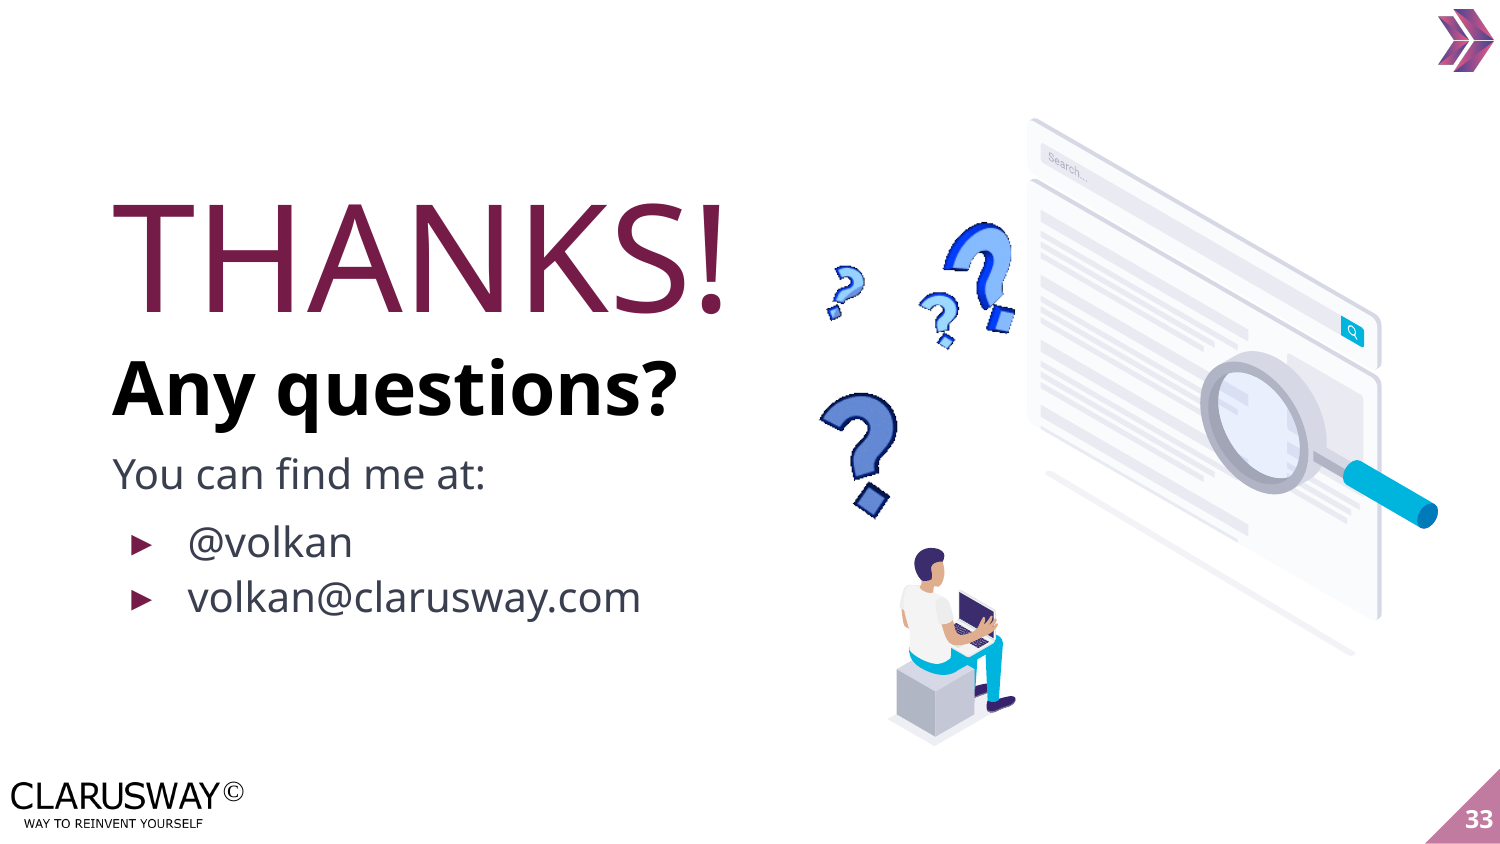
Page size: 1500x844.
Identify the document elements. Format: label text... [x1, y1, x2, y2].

picture [739, 101, 1128, 527]
subtitle Any questions? You can find me at: @volkan volkan@clarusway.com [112, 331, 826, 647]
picture [1438, 9, 1494, 72]
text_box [887, 117, 1439, 747]
slide_number ‹#› [1457, 804, 1494, 838]
picture [11, 782, 220, 828]
title THANKS! [112, 197, 734, 331]
